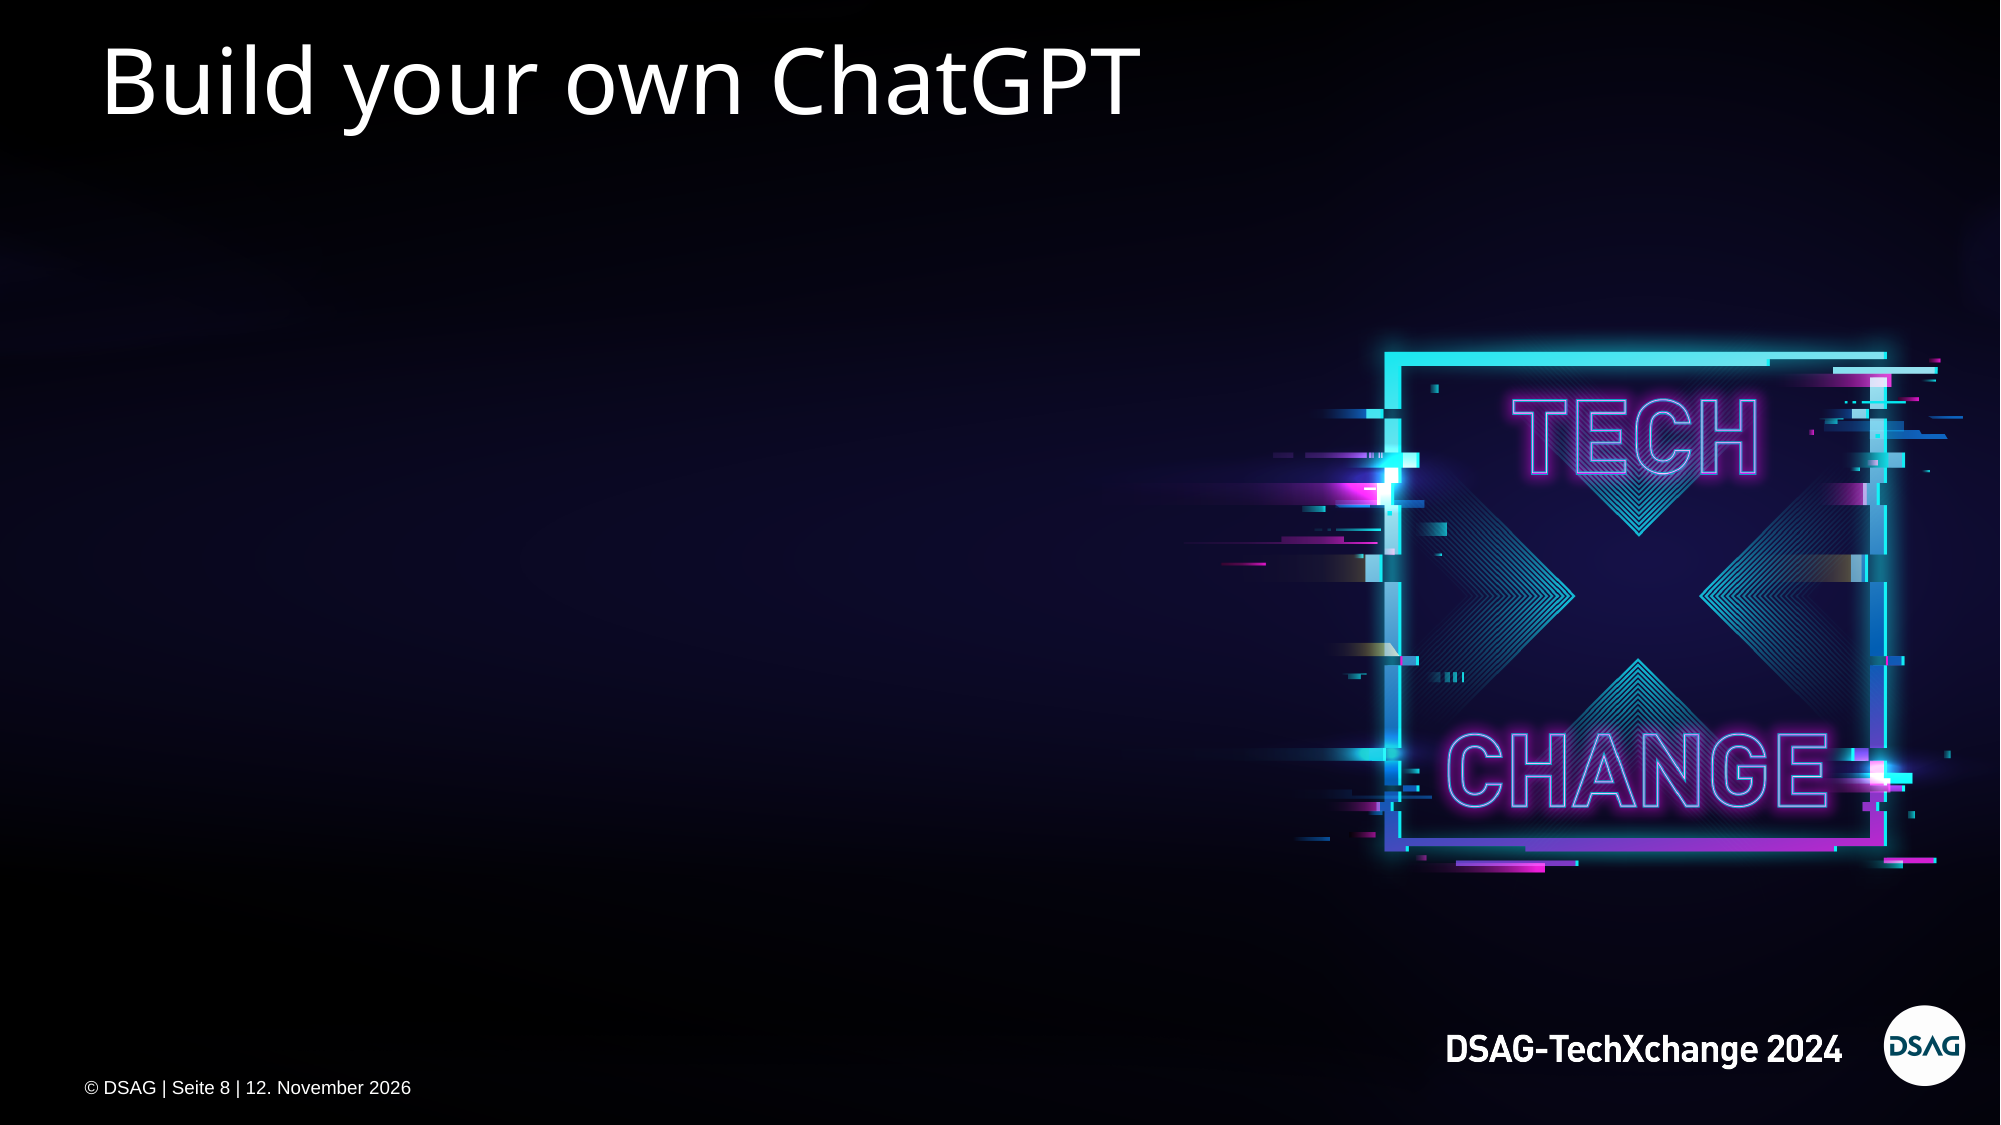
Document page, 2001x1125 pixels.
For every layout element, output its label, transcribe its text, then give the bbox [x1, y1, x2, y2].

list Build your own ChatGPT [84, 24, 1976, 138]
picture [0, 0, 2000, 1125]
